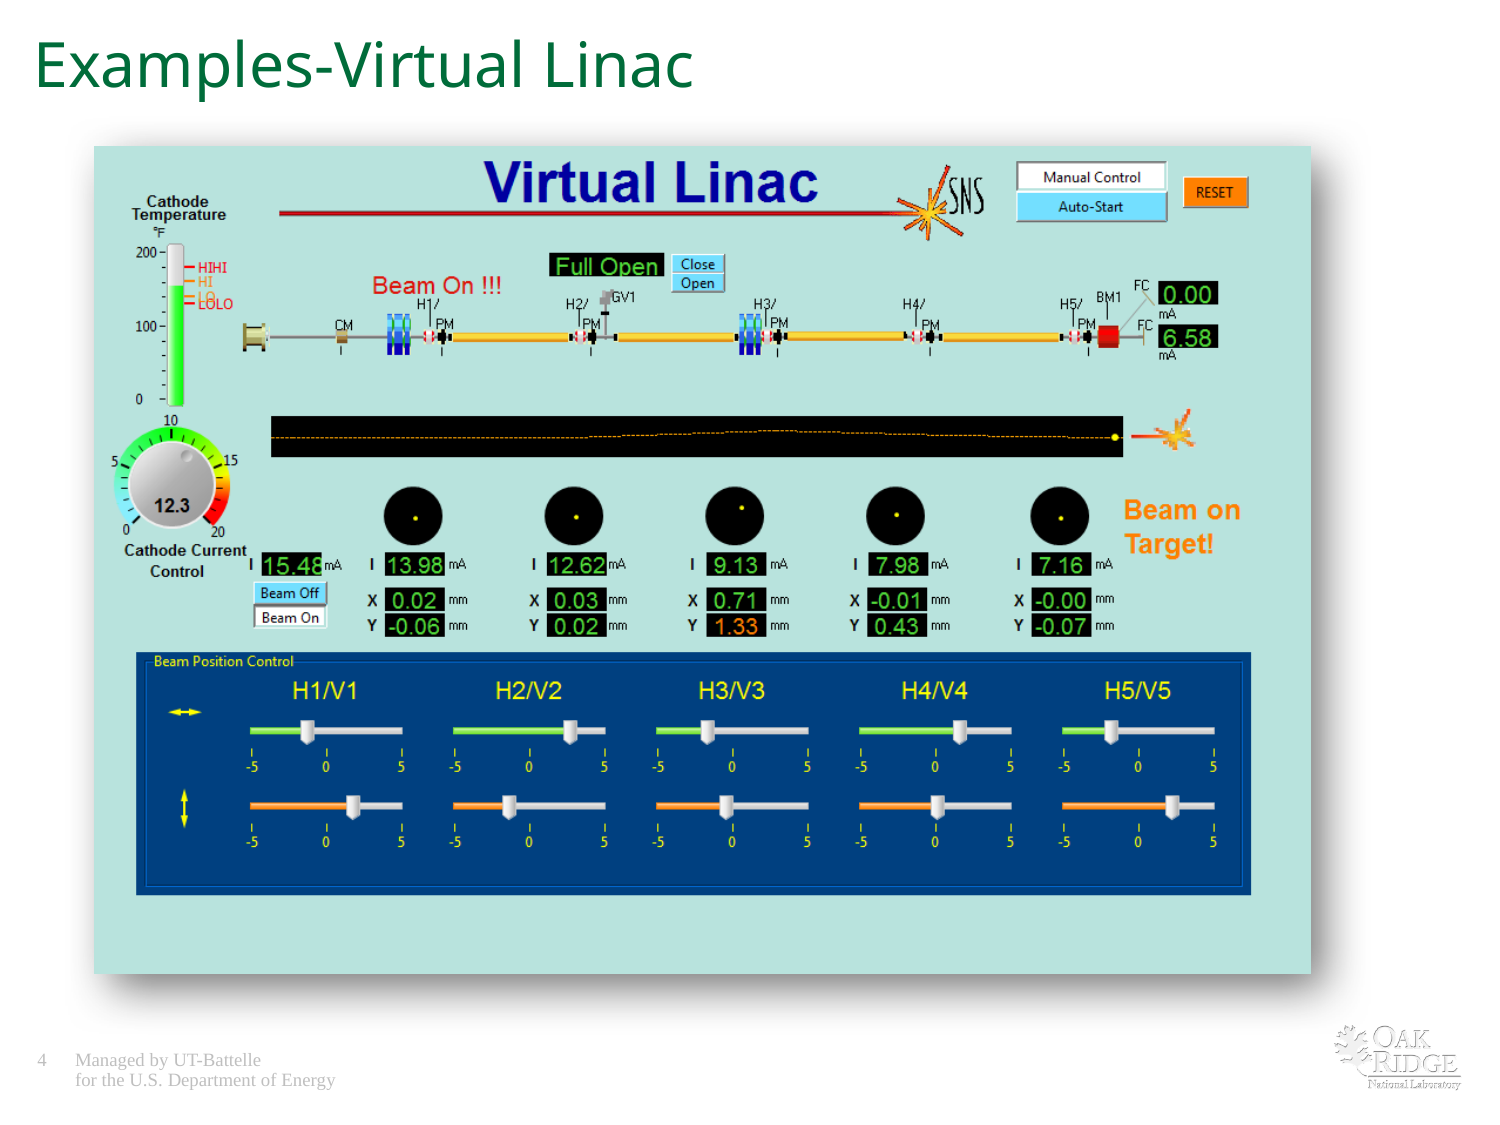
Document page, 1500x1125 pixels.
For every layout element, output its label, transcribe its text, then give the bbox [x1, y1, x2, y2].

picture [94, 146, 1311, 974]
picture [1325, 1019, 1472, 1095]
title Examples-Virtual Linac [18, 29, 1369, 110]
